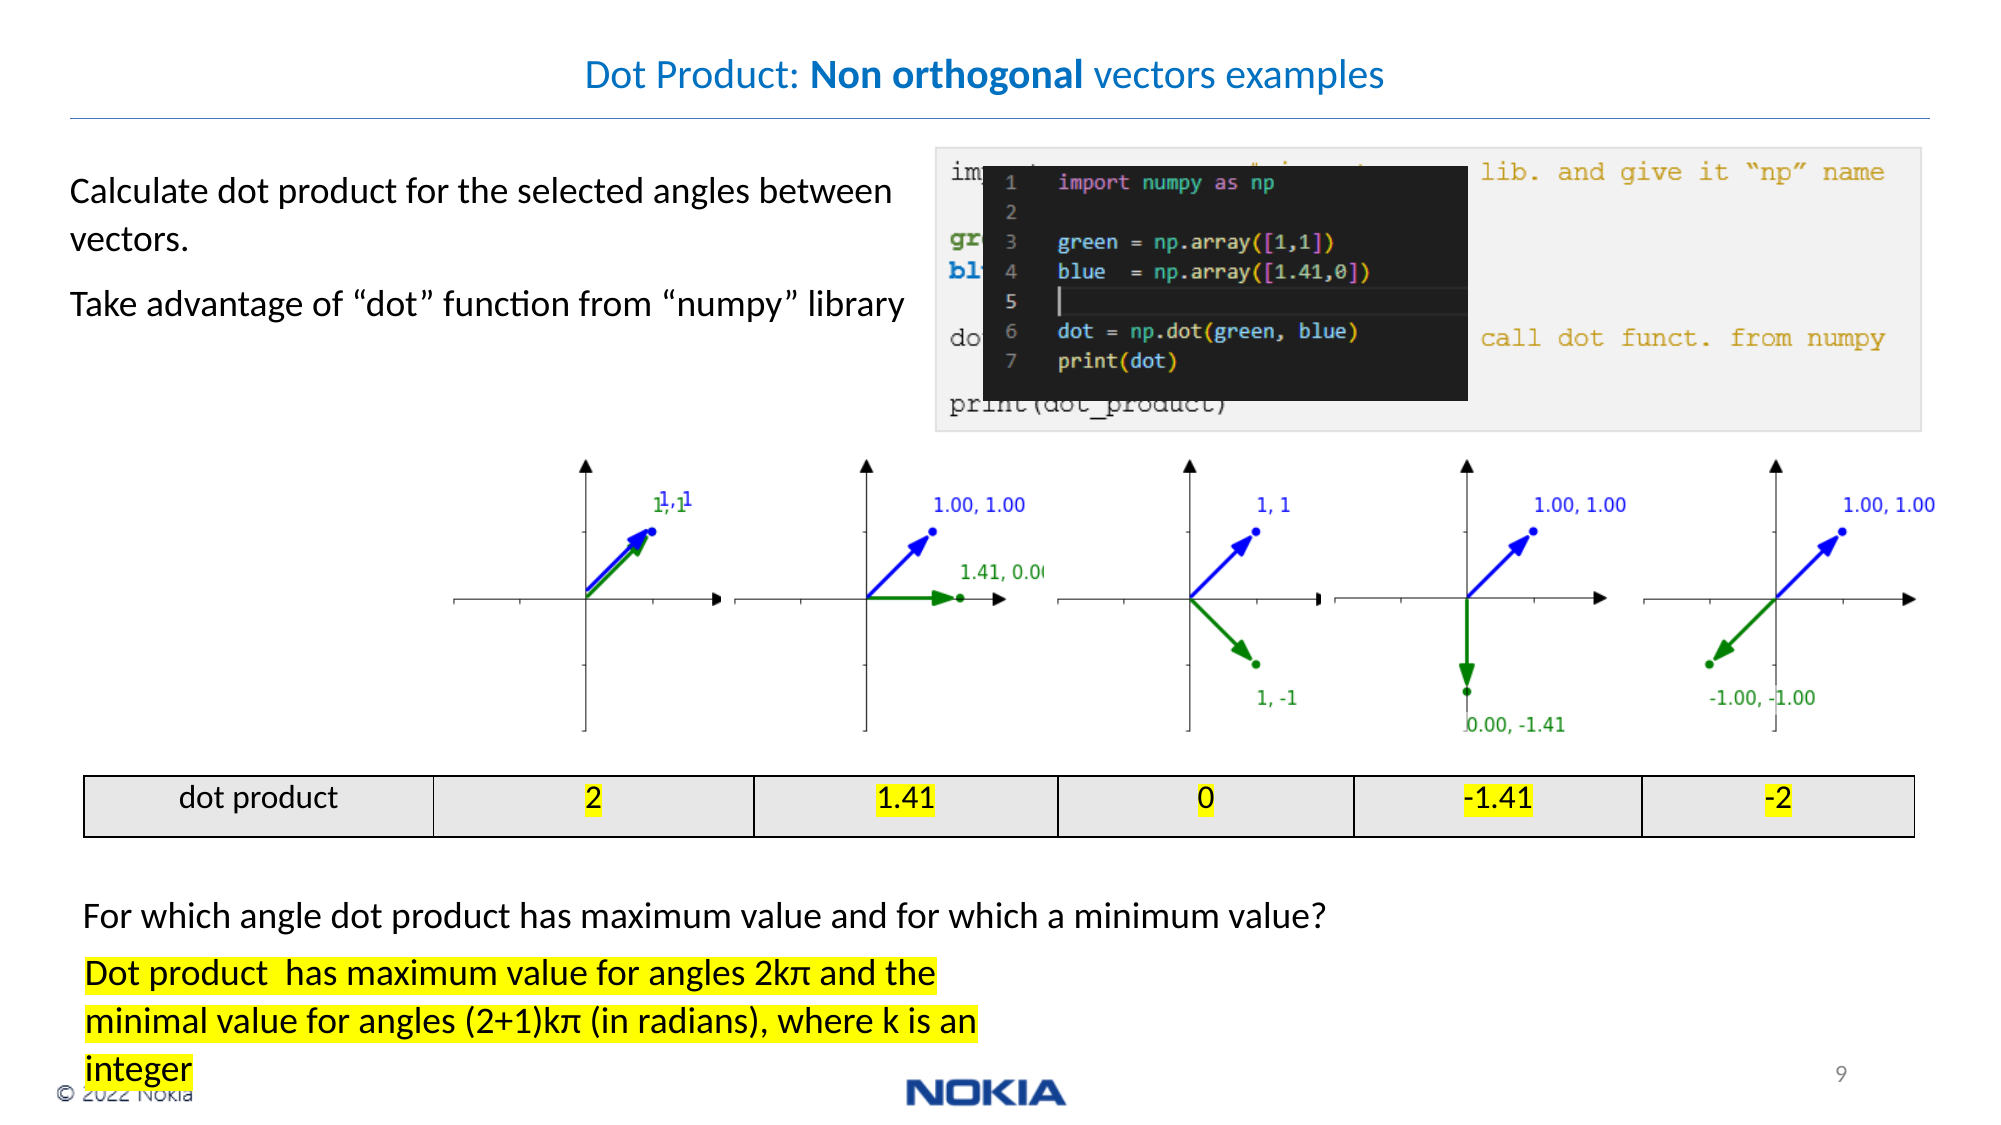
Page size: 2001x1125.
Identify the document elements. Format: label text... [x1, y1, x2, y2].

picture [440, 451, 1943, 744]
slide_number 9 [1412, 1042, 1863, 1103]
text_box Dot Product: Non orthogonal vectors examples [55, 35, 1915, 104]
table_header 1.41 [755, 777, 1057, 836]
table_header -2 [1643, 777, 1914, 836]
table_header dot product [85, 777, 433, 836]
picture [926, 141, 1930, 440]
text_box For which angle dot product has maximum value and for which a minimum value? [68, 880, 1882, 944]
table_header 2 [434, 777, 753, 836]
table_header 0 [1059, 777, 1353, 836]
picture [36, 1066, 1167, 1111]
table_header -1.41 [1355, 777, 1641, 836]
text_box Calculate dot product for the selected angles between vectors. Take advantage of “dot” function from “numpy” library [55, 155, 926, 332]
text_box Dot product has maximum value for angles 2kπ and the minimal value for angles (2+1)kπ (in radians), where k is an integer [70, 937, 1071, 1097]
